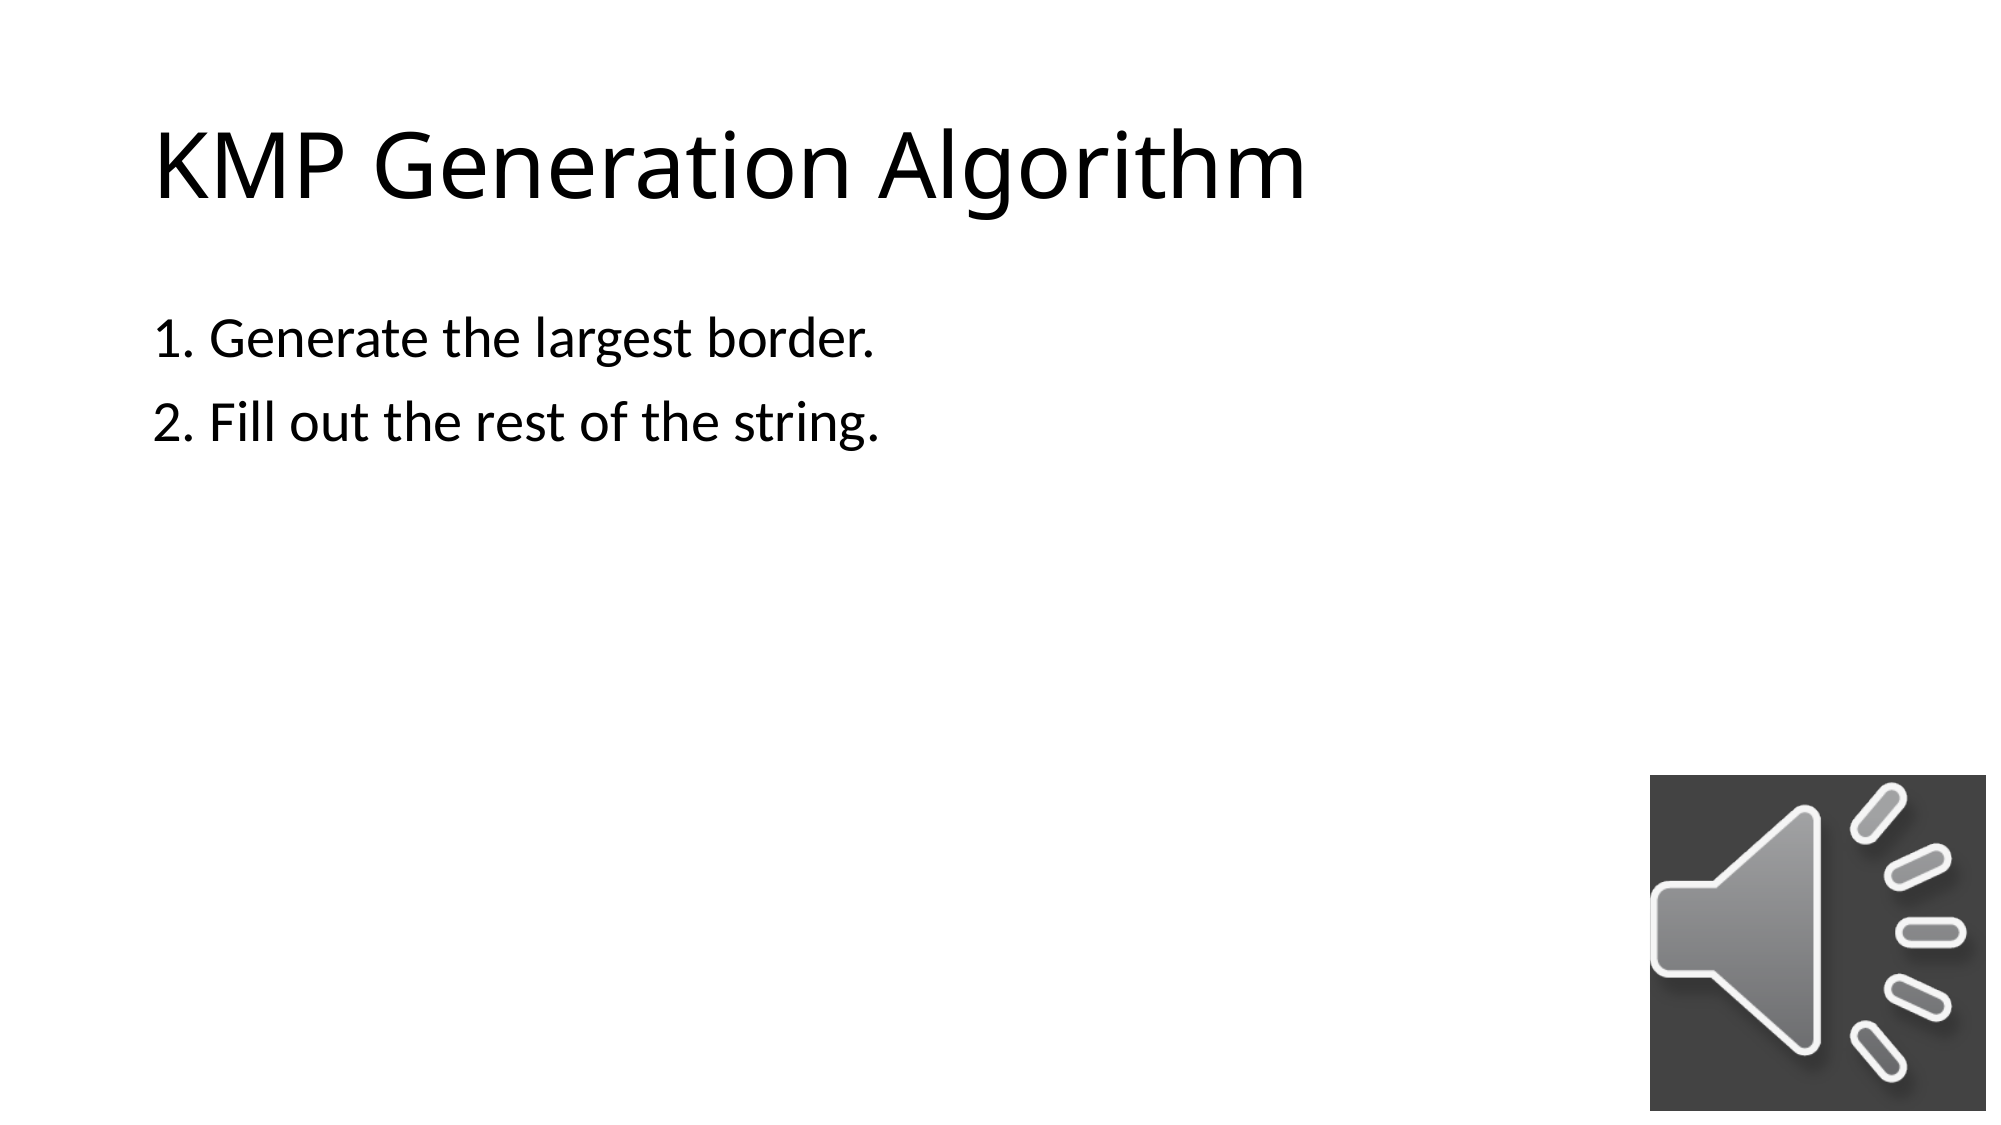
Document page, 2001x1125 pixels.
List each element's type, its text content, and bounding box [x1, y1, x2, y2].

title KMP Generation Algorithm [137, 59, 1863, 278]
list 1. Generate the largest border. 2. Fill out the rest of the string. [137, 299, 1863, 1014]
picture [1648, 773, 1987, 1112]
